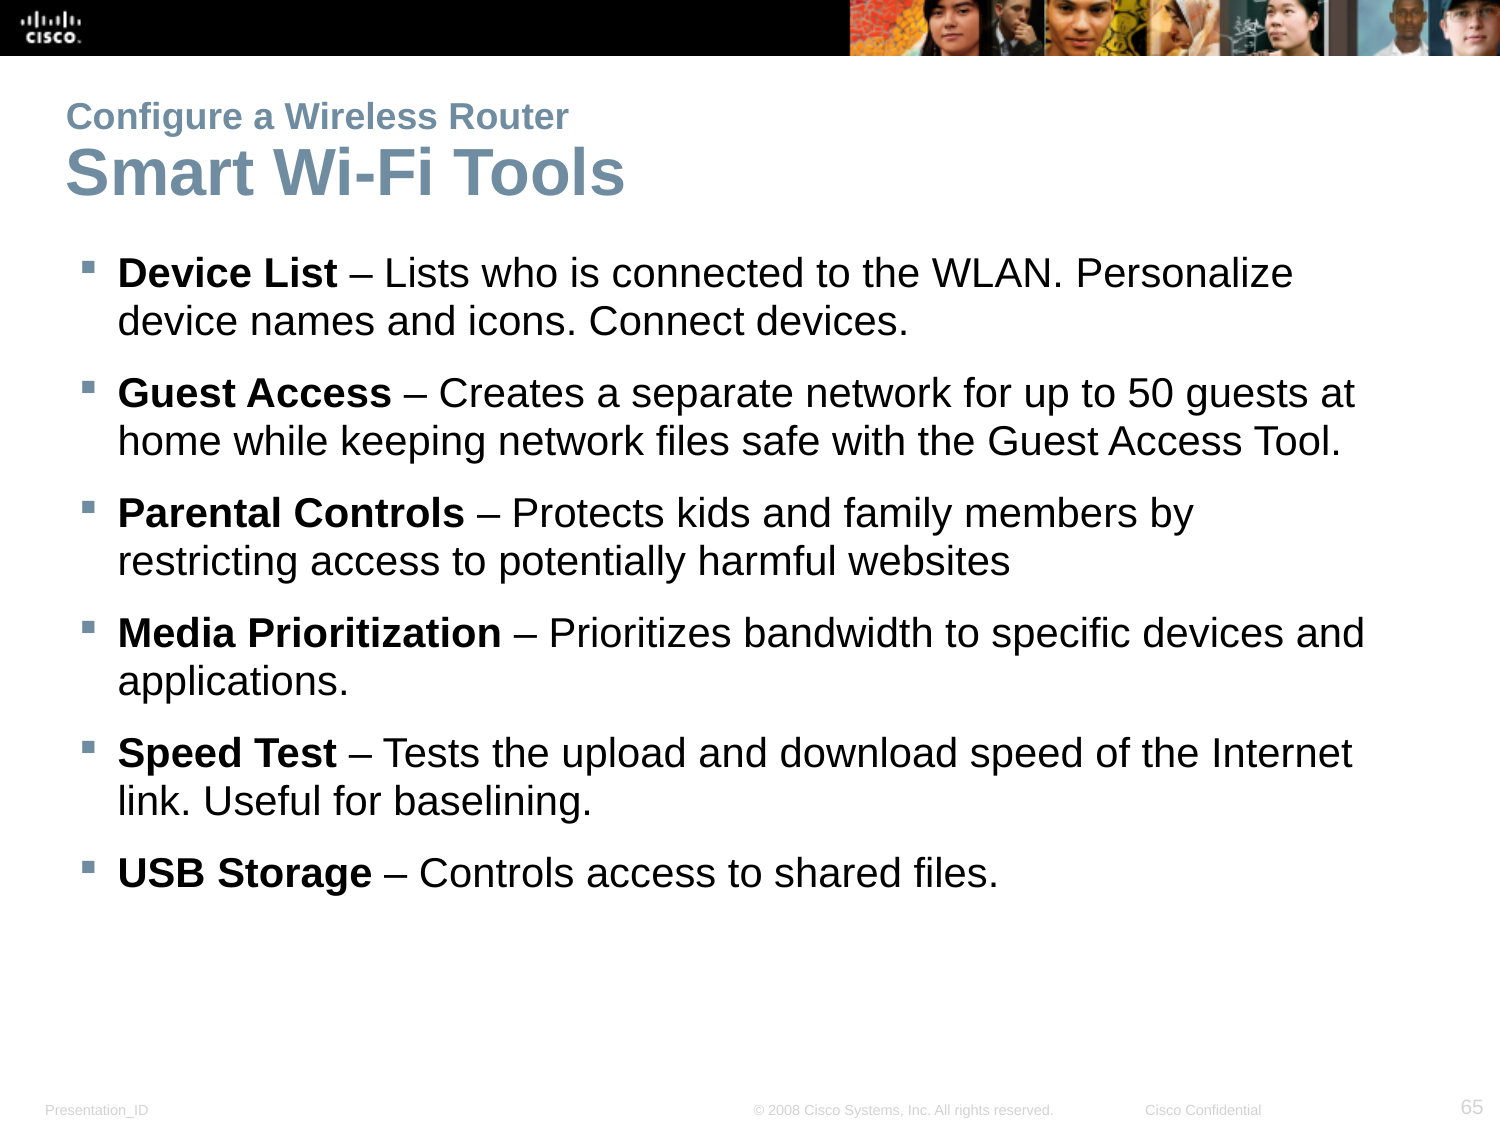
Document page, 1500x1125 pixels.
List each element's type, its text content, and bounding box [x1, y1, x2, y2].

picture [0, 0, 1500, 56]
title Configure a Wireless Router Smart Wi-Fi Tools [52, 73, 1500, 217]
list Device List – Lists who is connected to the WLAN. Personalize device names and icons. Connect devices. Guest Access – Creates a separate network for up to 50 guests at home while keeping network files safe with the Guest Access Tool. Parental Controls – Protects kids and family members by restricting access to potentially harmful websites Media Prioritization – Prioritizes bandwidth to specific devices and applications. Speed Test – Tests the upload and download speed of the Internet link. Useful for baselining. USB Storage – Controls access to shared files. [64, 243, 1388, 1061]
